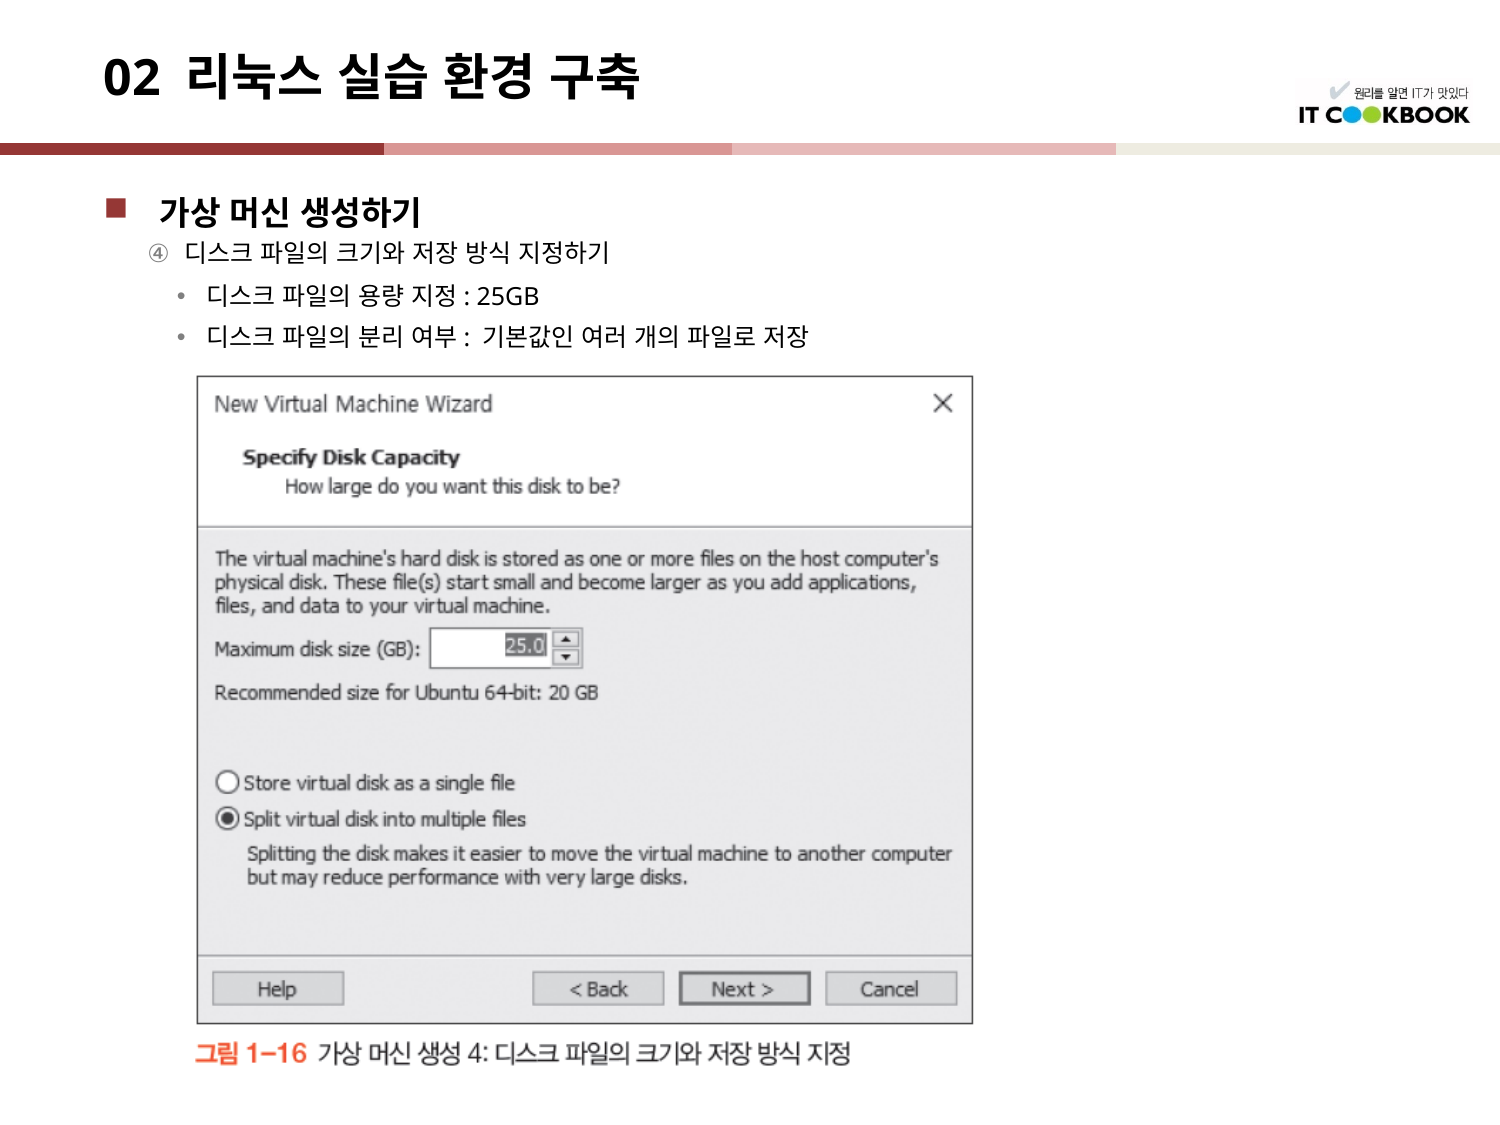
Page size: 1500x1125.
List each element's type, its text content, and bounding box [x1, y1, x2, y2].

title 02 리눅스 실습 환경 구축 [88, 30, 1330, 121]
picture [1295, 78, 1473, 125]
picture [194, 373, 980, 1070]
list 가상 머신 생성하기 디스크 파일의 크기와 저장 방식 지정하기 디스크 파일의 용량 지정: 25GB 디스크 파일의 분리 여부: 기본값인 여러 개의 파일로 저장 [88, 164, 1436, 1052]
